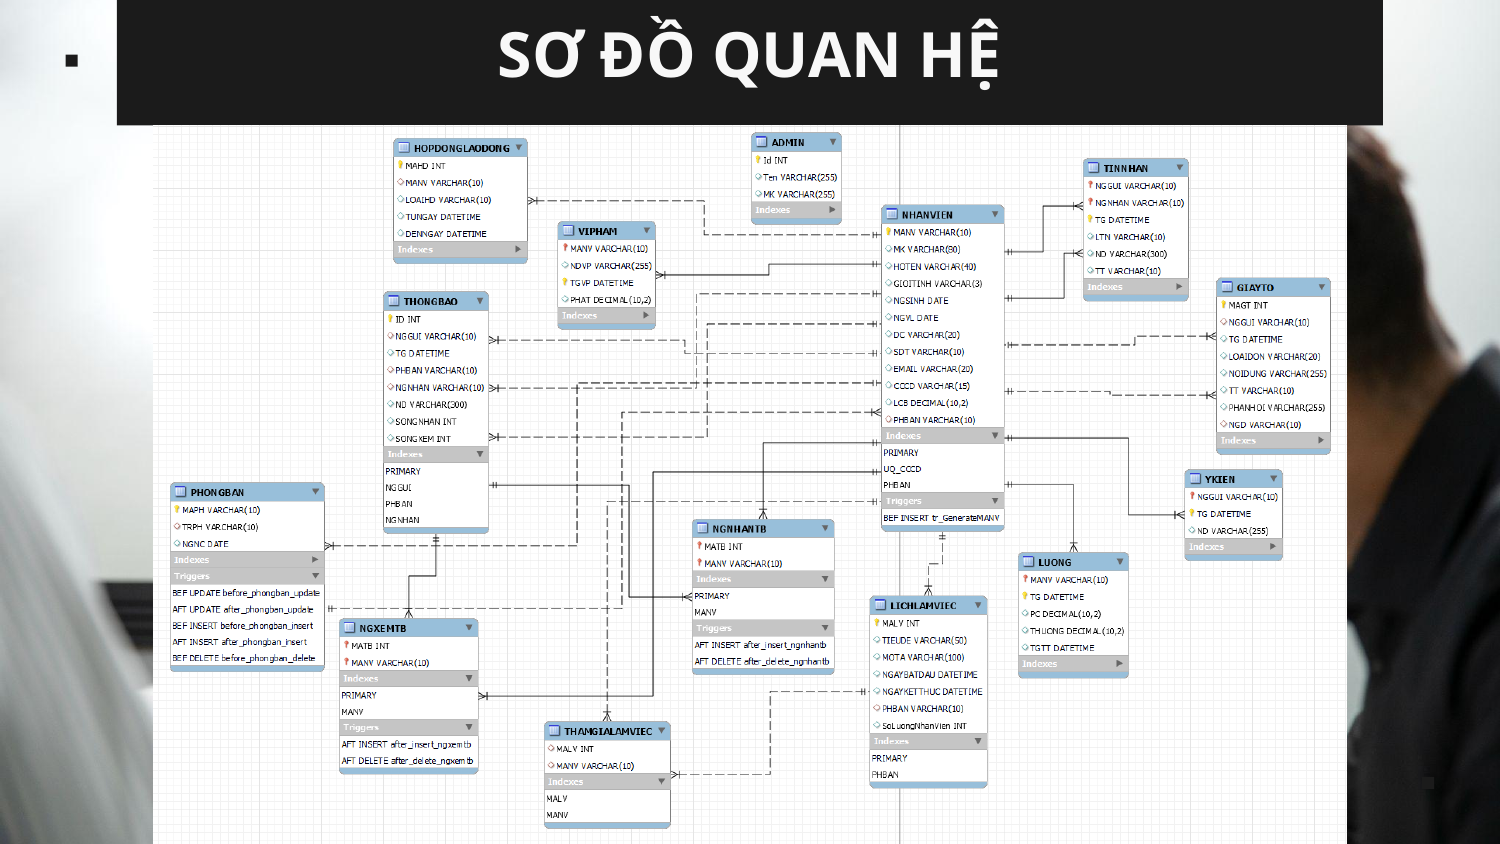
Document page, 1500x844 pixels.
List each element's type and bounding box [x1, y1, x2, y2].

picture [0, 0, 1500, 844]
text_box [65, 54, 1435, 790]
